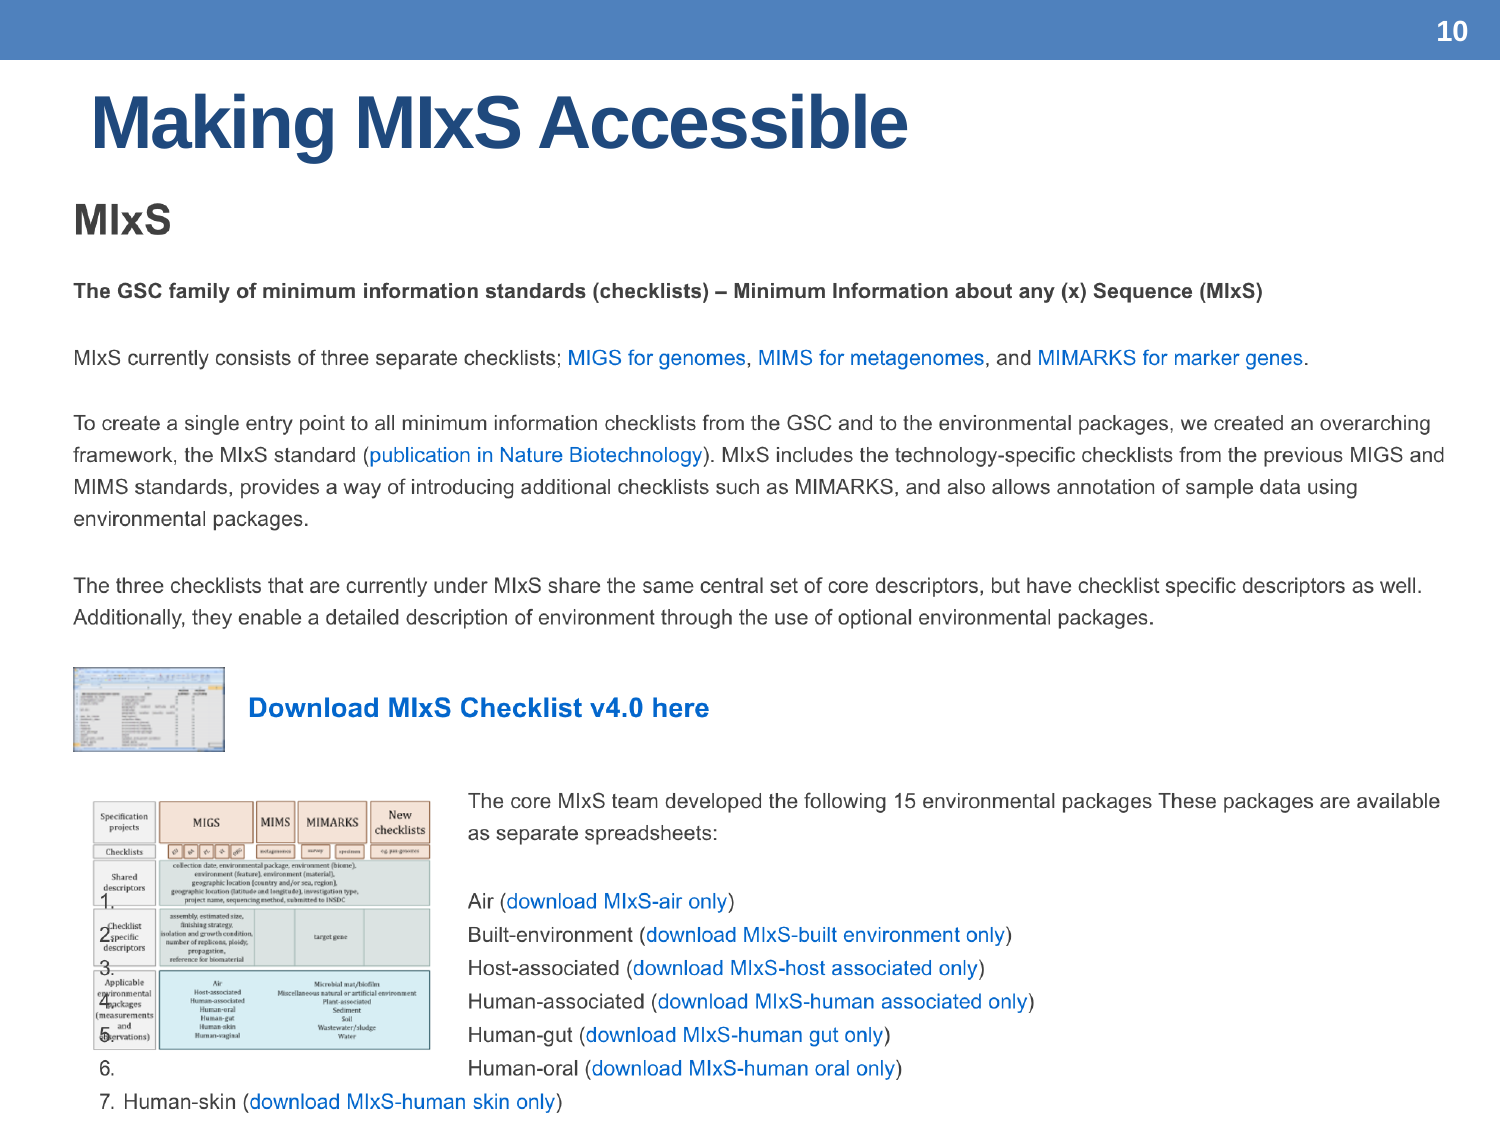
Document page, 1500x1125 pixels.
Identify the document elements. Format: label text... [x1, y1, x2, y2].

picture [47, 187, 1461, 1116]
slide_number 10 [1421, 3, 1500, 57]
title Making MIxS Accessible [75, 37, 1425, 185]
